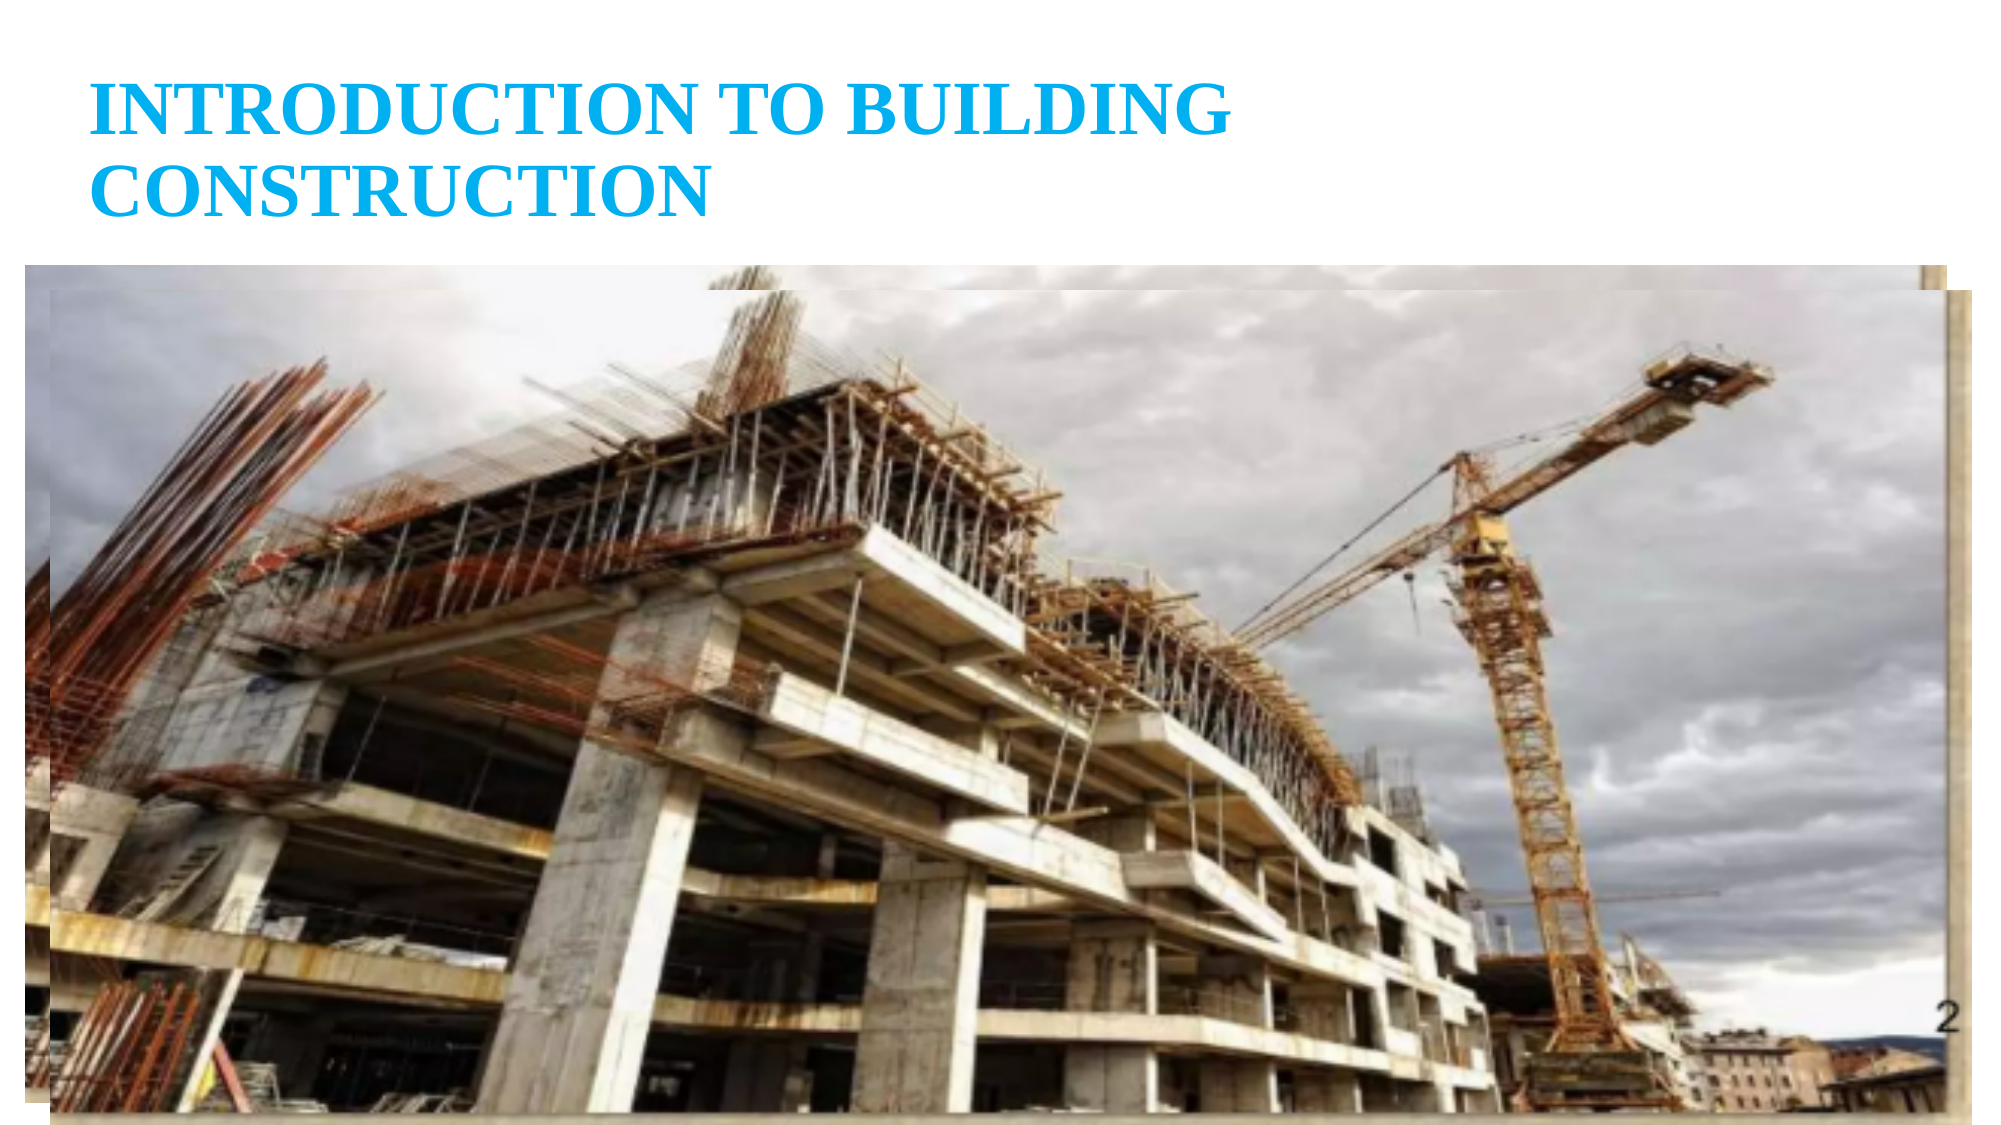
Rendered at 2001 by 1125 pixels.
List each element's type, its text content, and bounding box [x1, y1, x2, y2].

picture [50, 290, 1972, 1125]
title INTRODUCTION TO BUILDING CONSTRUCTION [73, 59, 1863, 242]
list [25, 265, 1947, 1103]
